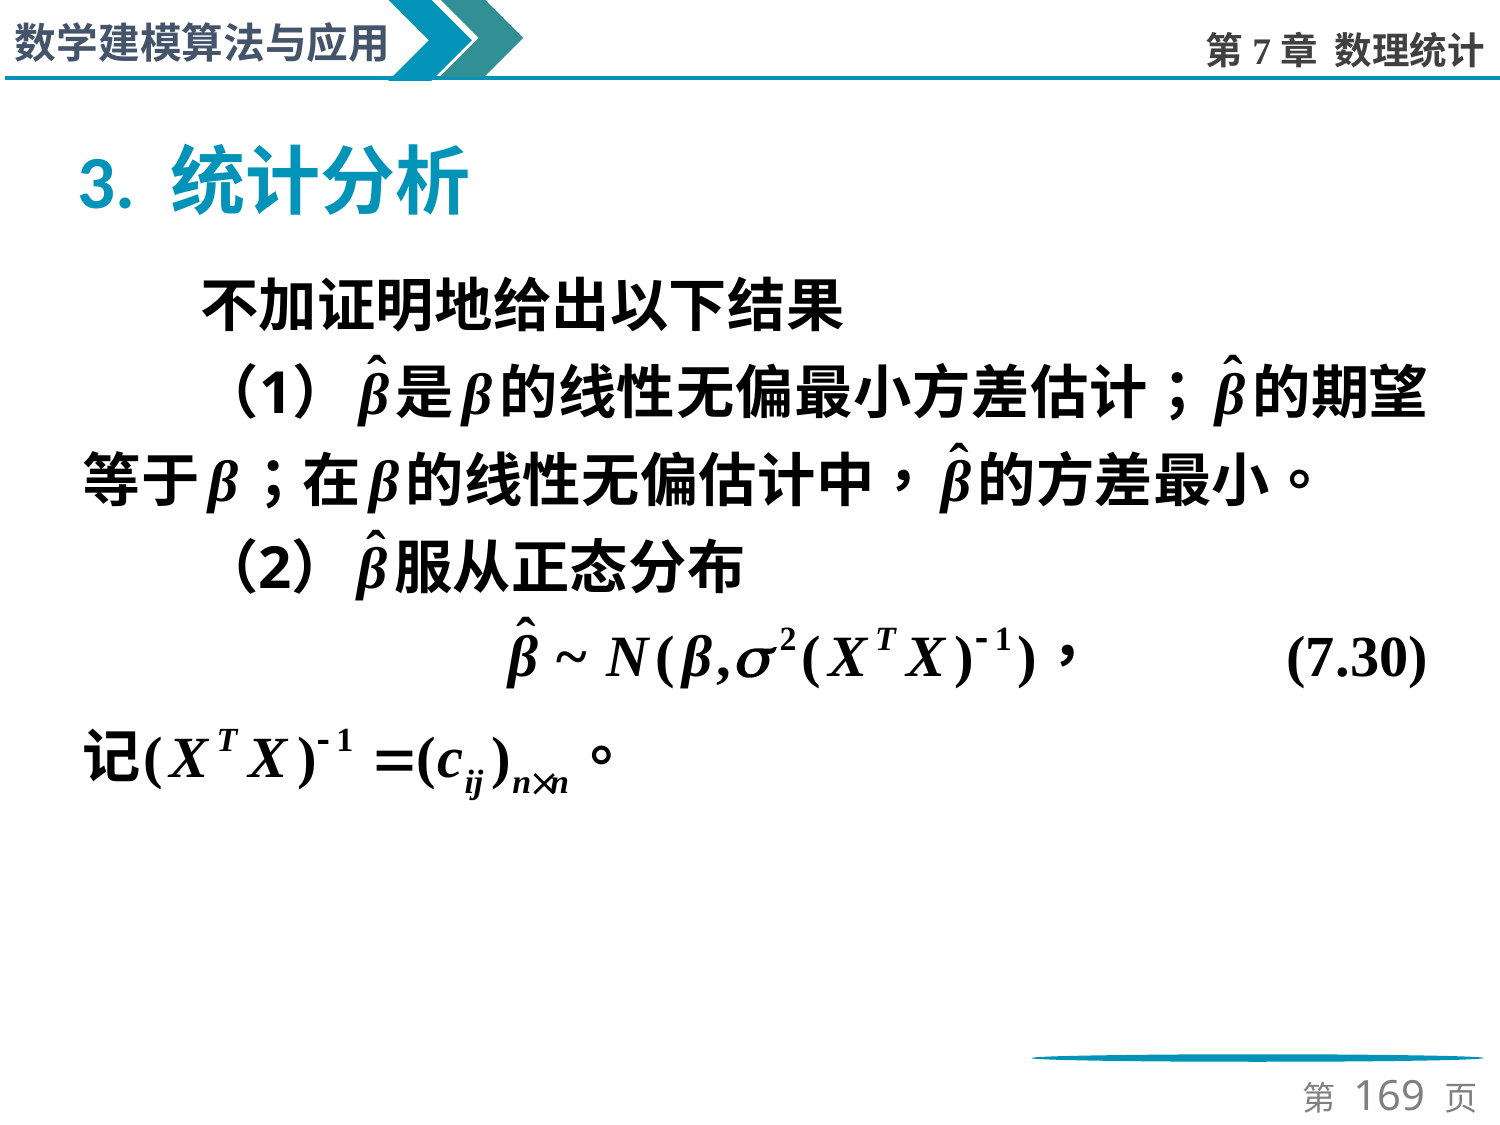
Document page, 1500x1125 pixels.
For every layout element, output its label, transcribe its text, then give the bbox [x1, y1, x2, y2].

text_box 3. 统计分析 [63, 126, 1500, 232]
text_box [82, 266, 1426, 874]
